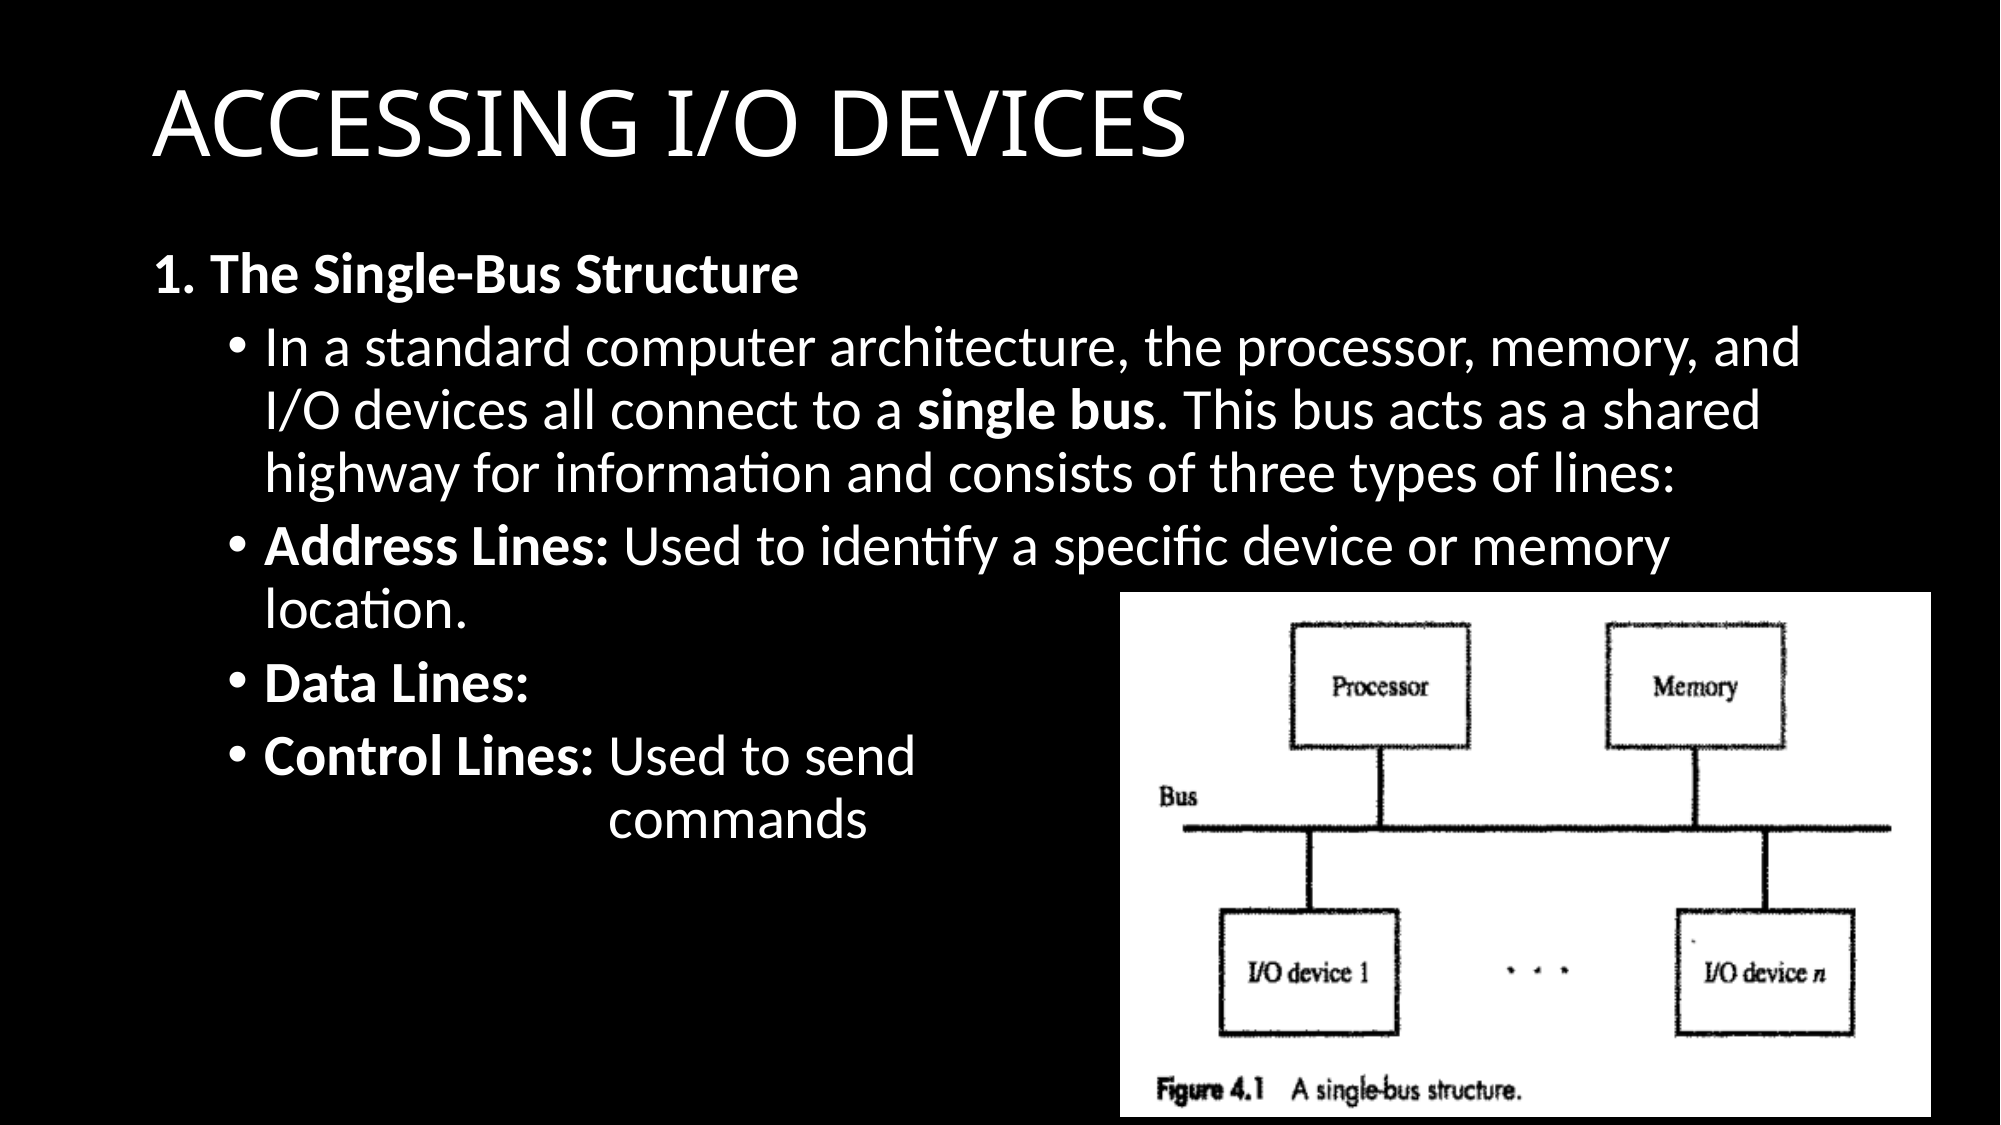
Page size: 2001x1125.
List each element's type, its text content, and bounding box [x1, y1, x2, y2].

title ACCESSING I/O DEVICES [137, 17, 1863, 235]
list 1. The Single-Bus Structure In a standard computer architecture, the processor, memory, and I/O devices all connect to a single bus. This bus acts as a shared highway for information and consists of three types of lines: Address Lines: Used to identify a specific device or memory location. Data Lines: Control Lines: Used to send commands [137, 235, 1863, 950]
picture [1120, 592, 1931, 1117]
